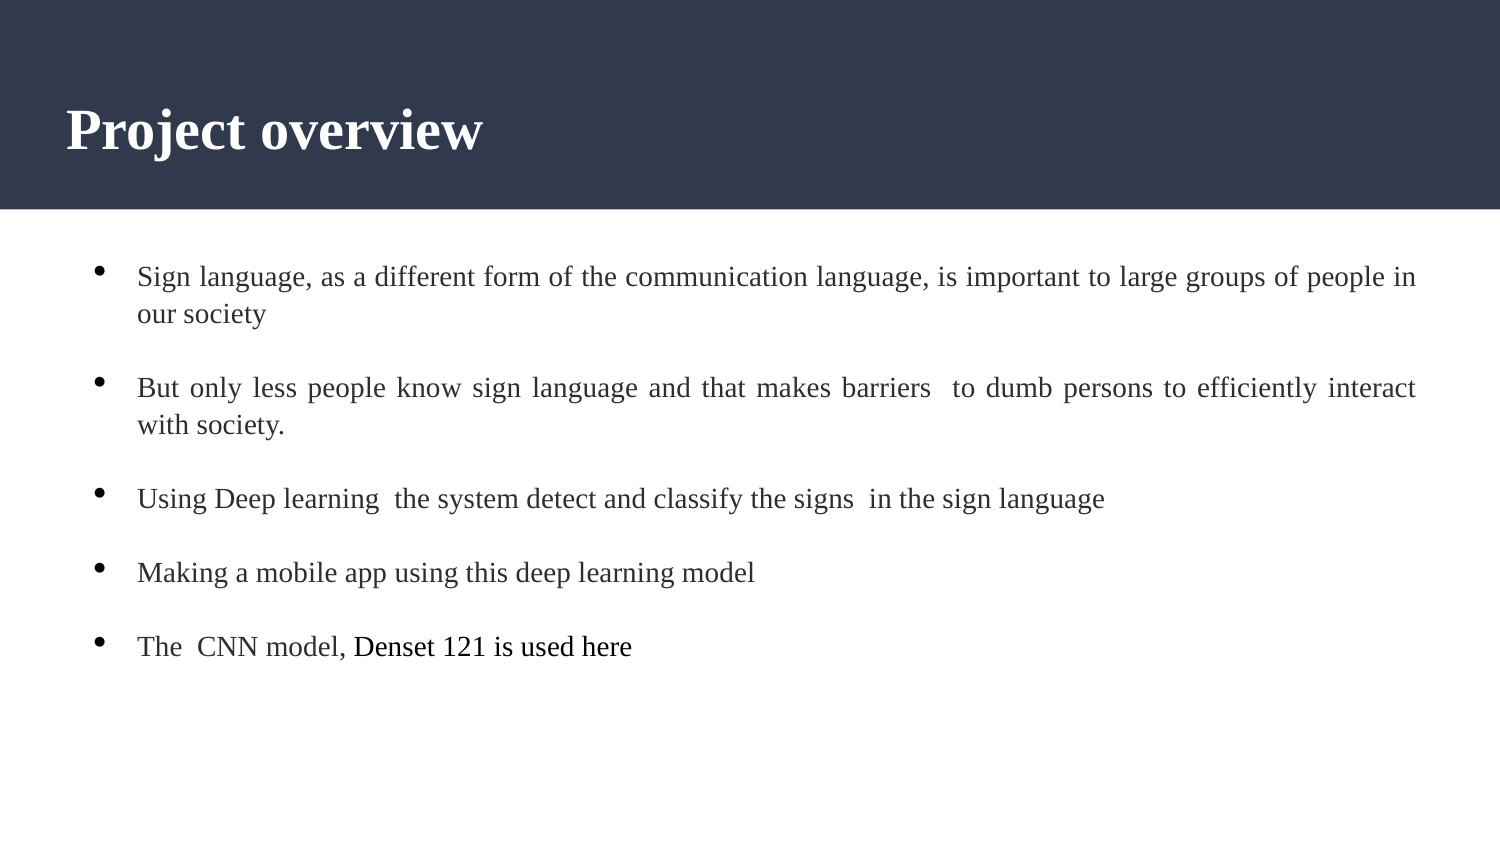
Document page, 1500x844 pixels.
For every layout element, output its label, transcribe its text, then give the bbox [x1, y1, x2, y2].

title Project overview [51, 82, 1449, 185]
text_box Sign language, as a different form of the communication language, is important to large groups of people in our society But only less people know sign language and that makes barriers to dumb persons to efficiently interact with society. Using Deep learning the system detect and classify the signs in the sign language Making a mobile app using this deep learning model The CNN model, Denset 121 is used here [80, 247, 1433, 670]
